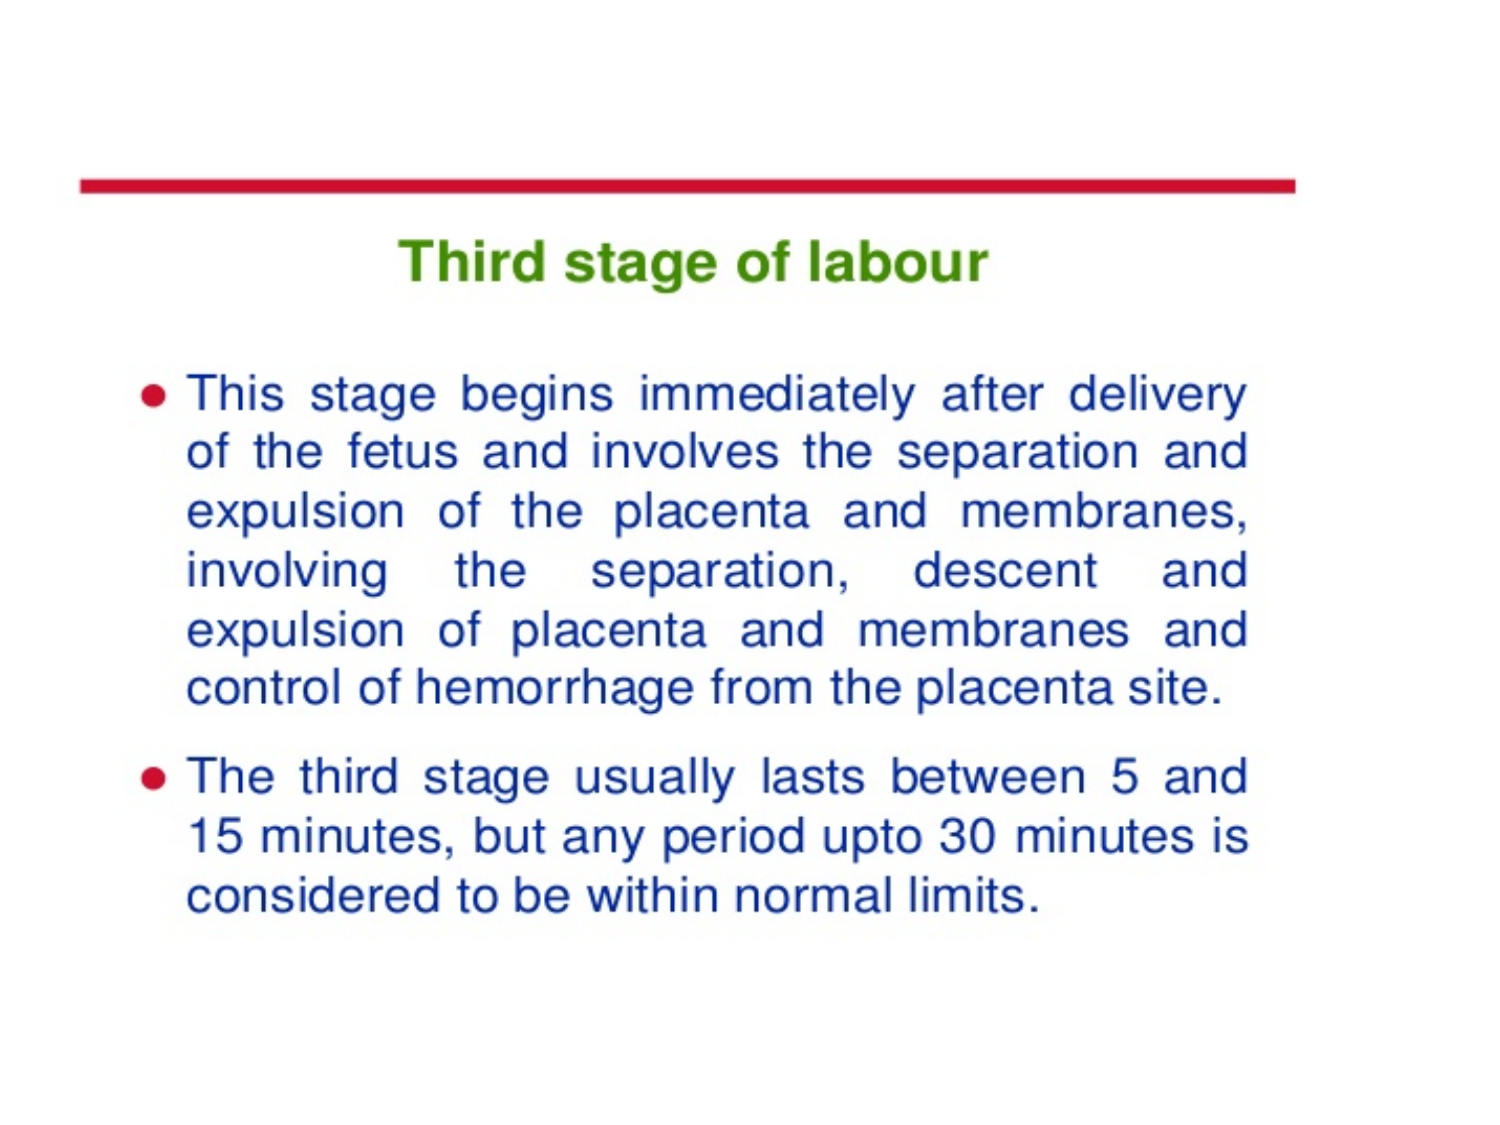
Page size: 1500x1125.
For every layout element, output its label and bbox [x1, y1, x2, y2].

picture [25, 113, 1363, 1063]
